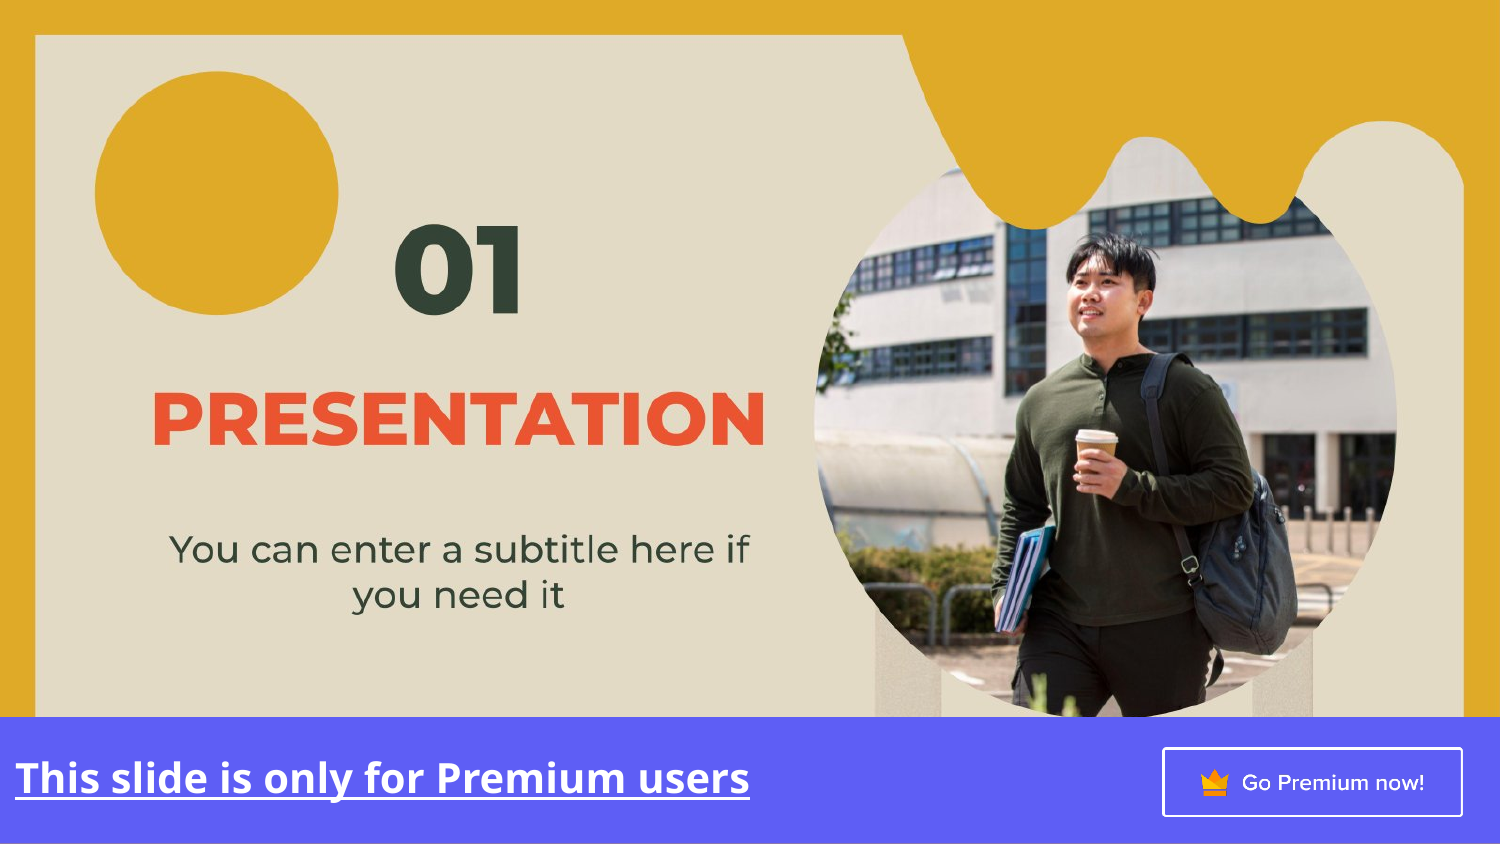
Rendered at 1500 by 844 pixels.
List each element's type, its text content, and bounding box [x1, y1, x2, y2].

picture [0, 0, 1500, 717]
text_box This slide is only for Premium users [0, 717, 1500, 844]
picture [1162, 747, 1463, 817]
